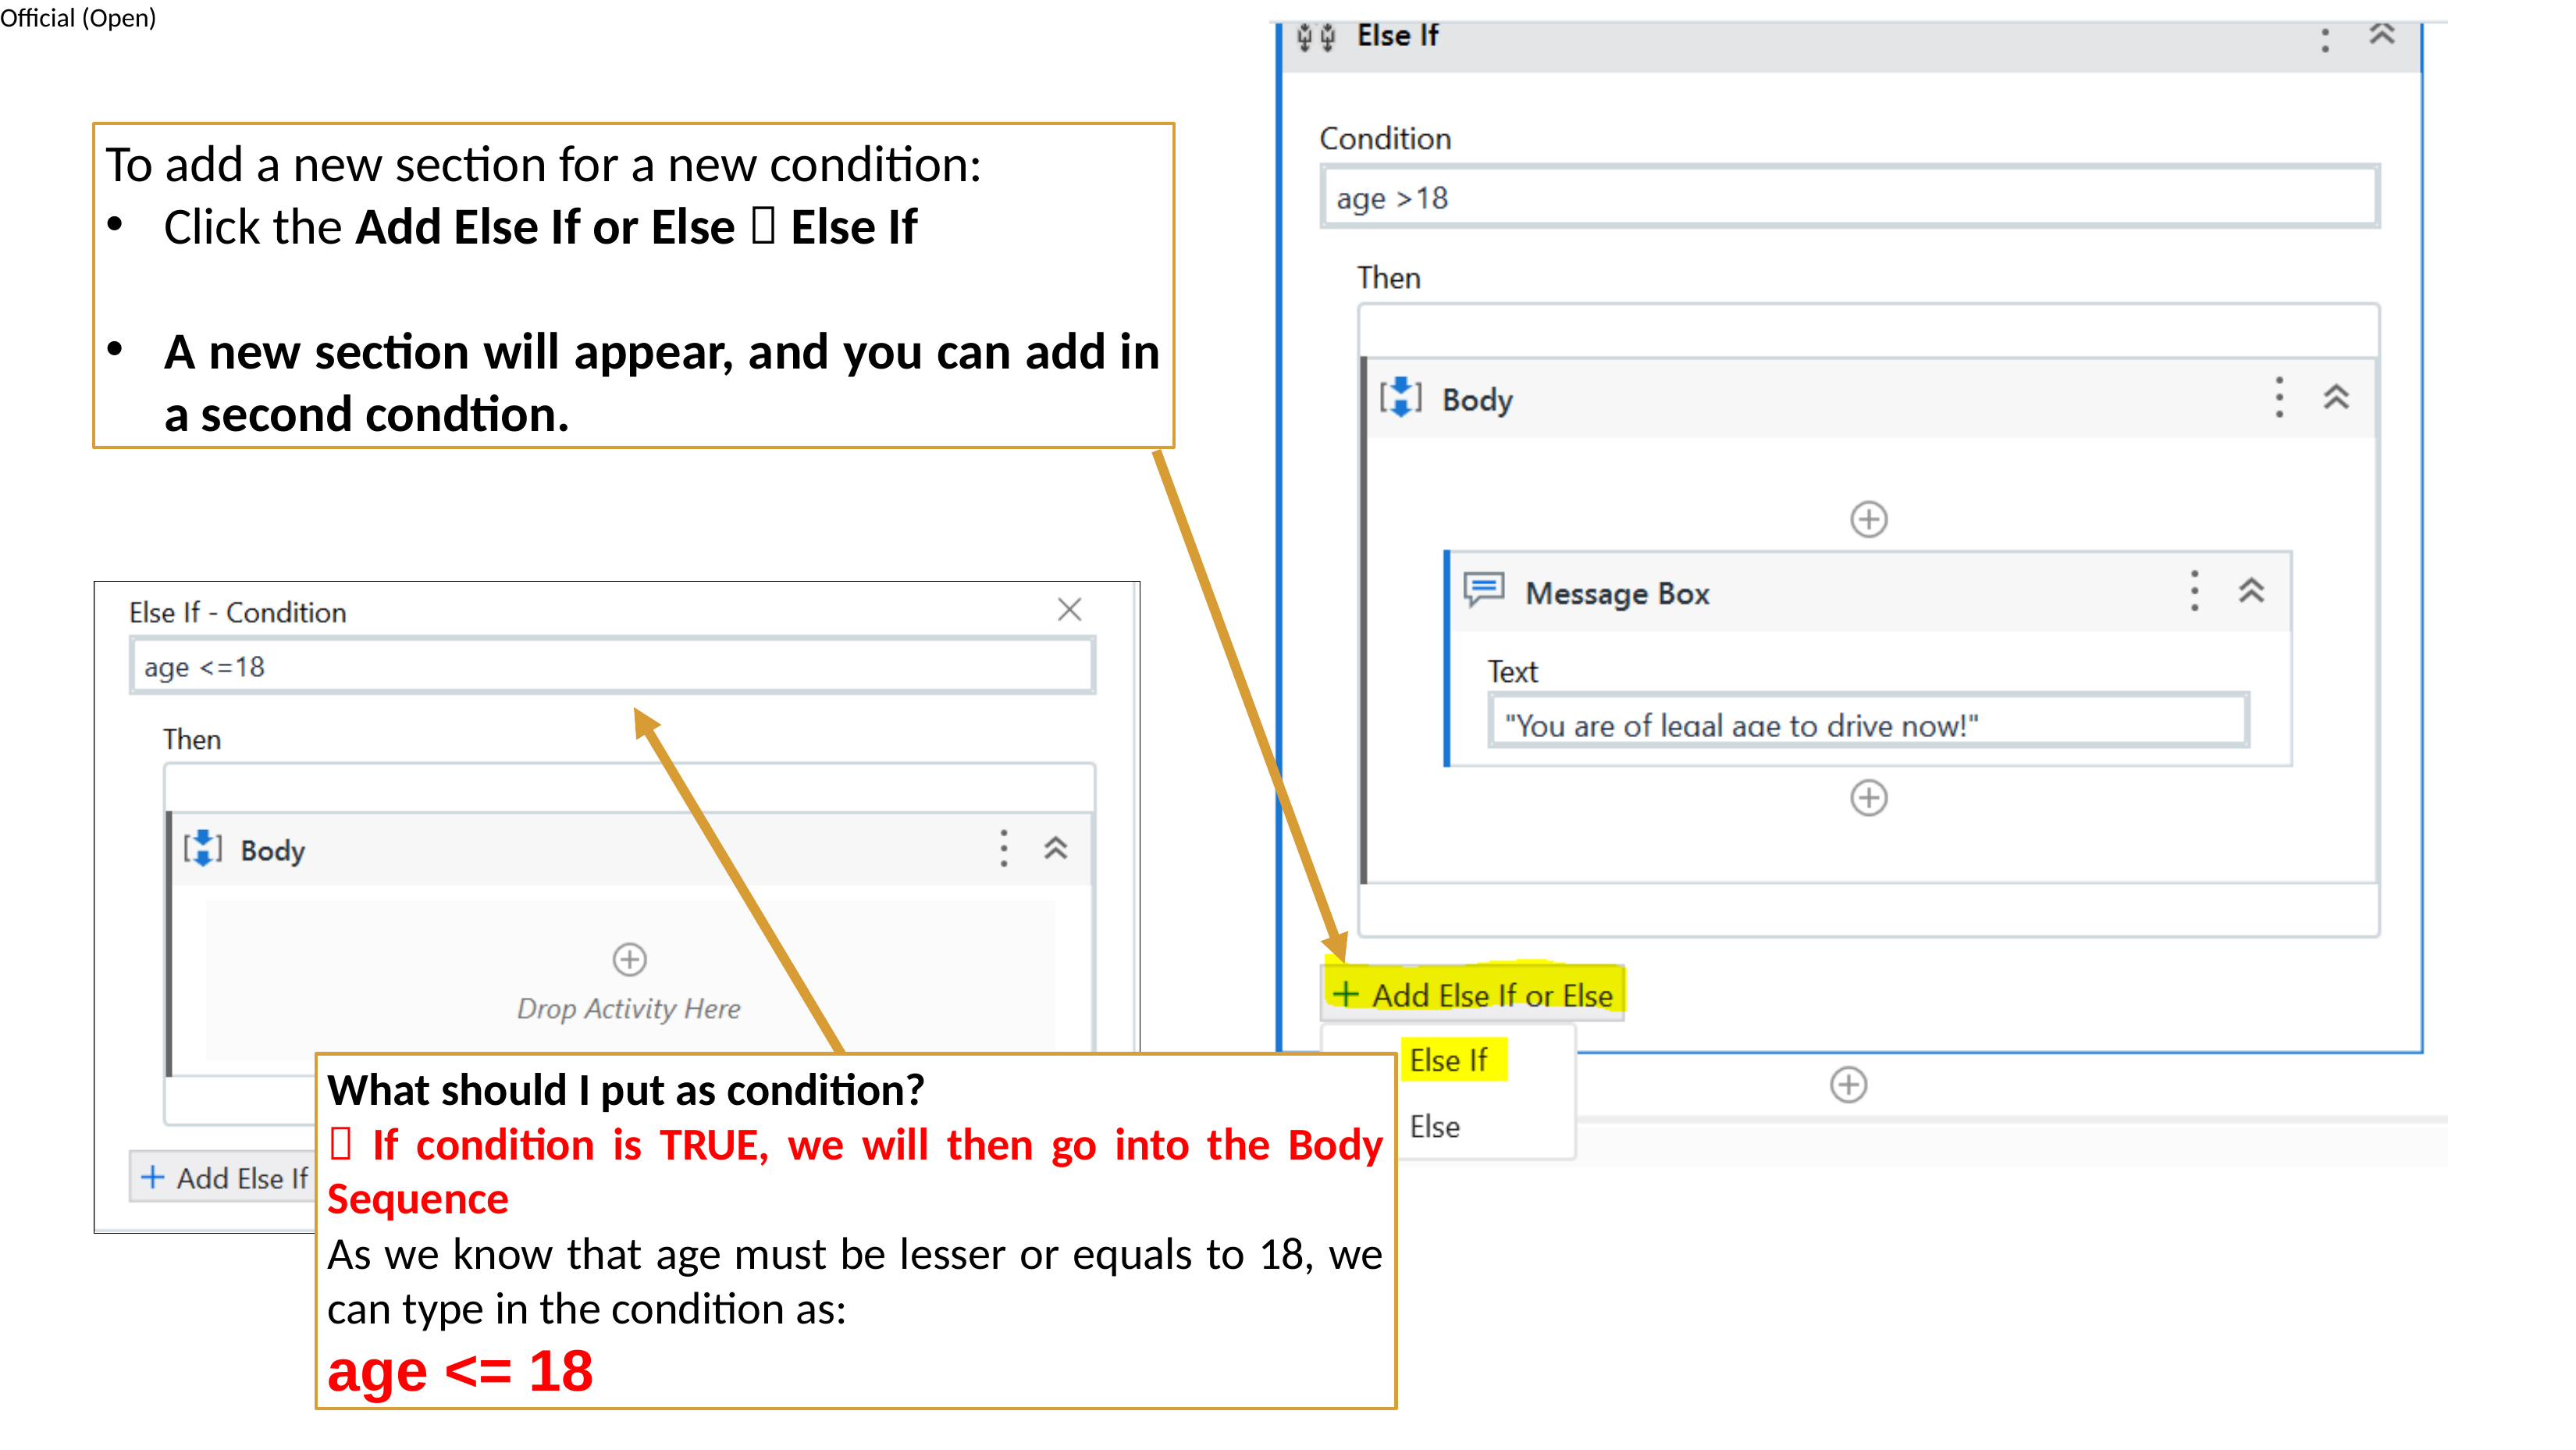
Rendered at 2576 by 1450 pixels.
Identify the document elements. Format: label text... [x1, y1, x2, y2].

picture [1268, 17, 2449, 1167]
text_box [633, 707, 1004, 1327]
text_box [1155, 450, 1345, 964]
text_box To add a new section for a new condition: Click the Add Else If or Else  Else If A new section will appear, and you can add in a second condtion. [92, 122, 1176, 449]
text_box What should I put as condition?  If condition is TRUE, we will then go into the Body Sequence As we know that age must be lesser or equals to 18, we can type in the condition as: age <= 18 [315, 1052, 1398, 1410]
picture [93, 580, 1140, 1234]
